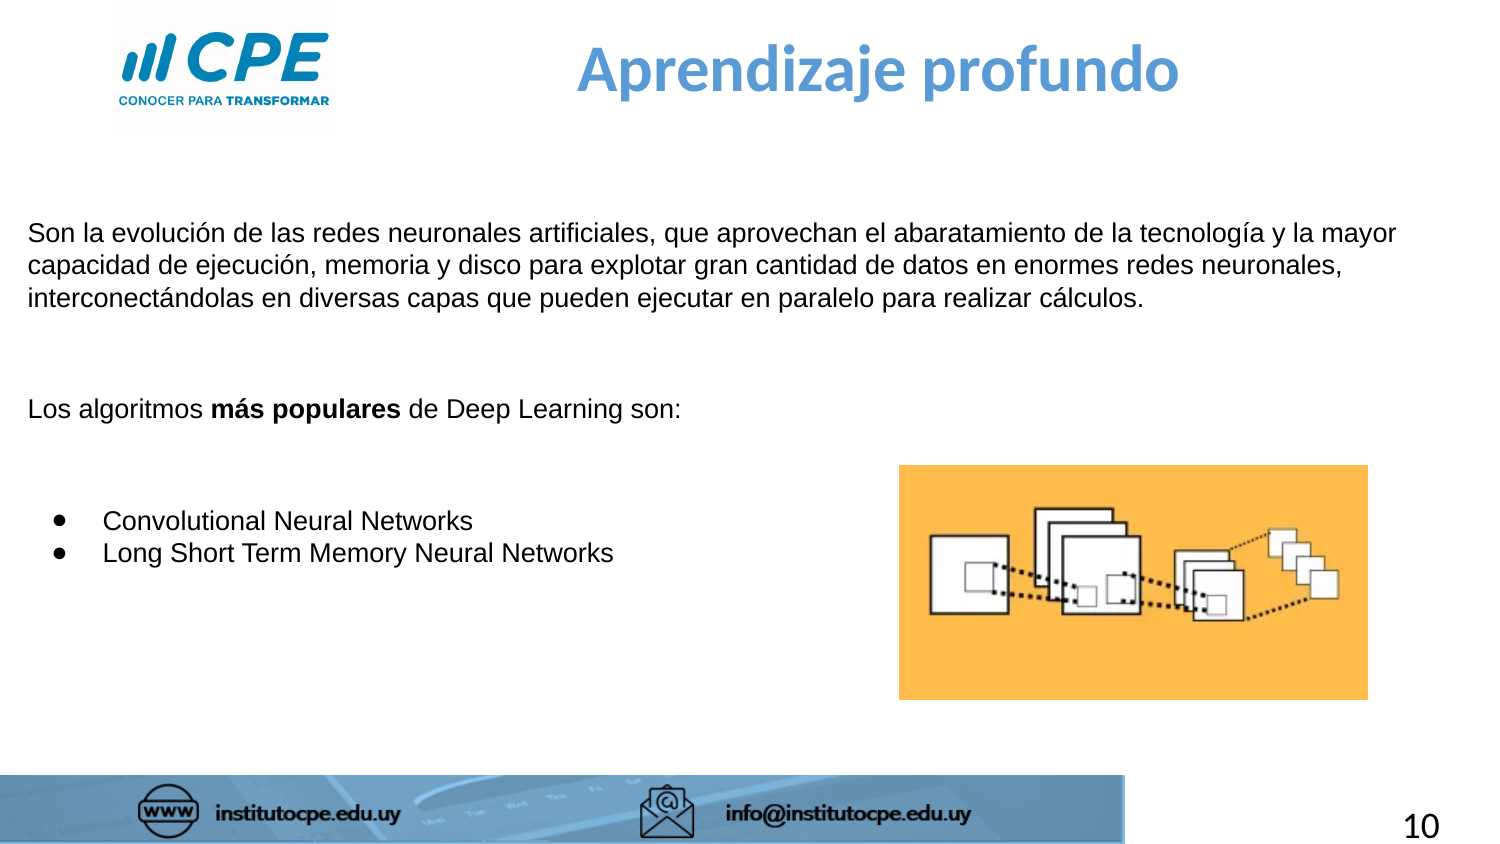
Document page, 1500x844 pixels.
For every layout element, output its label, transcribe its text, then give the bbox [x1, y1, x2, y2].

picture [898, 465, 1369, 701]
text_box ‹#› [1386, 793, 1500, 826]
text_box Son la evolución de las redes neuronales artificiales, que aprovechan el abaratamiento de la tecnología y la mayor capacidad de ejecución, memoria y disco para explotar gran cantidad de datos en enormes redes neuronales, interconectándolas en diversas capas que pueden ejecutar en paralelo para realizar cálculos. Los algoritmos más populares de Deep Learning son: Convolutional Neural Networks Long Short Term Memory Neural Networks [12, 199, 1429, 584]
title Aprendizaje profundo [562, 29, 1500, 112]
picture [112, 0, 333, 139]
picture [0, 775, 1126, 844]
